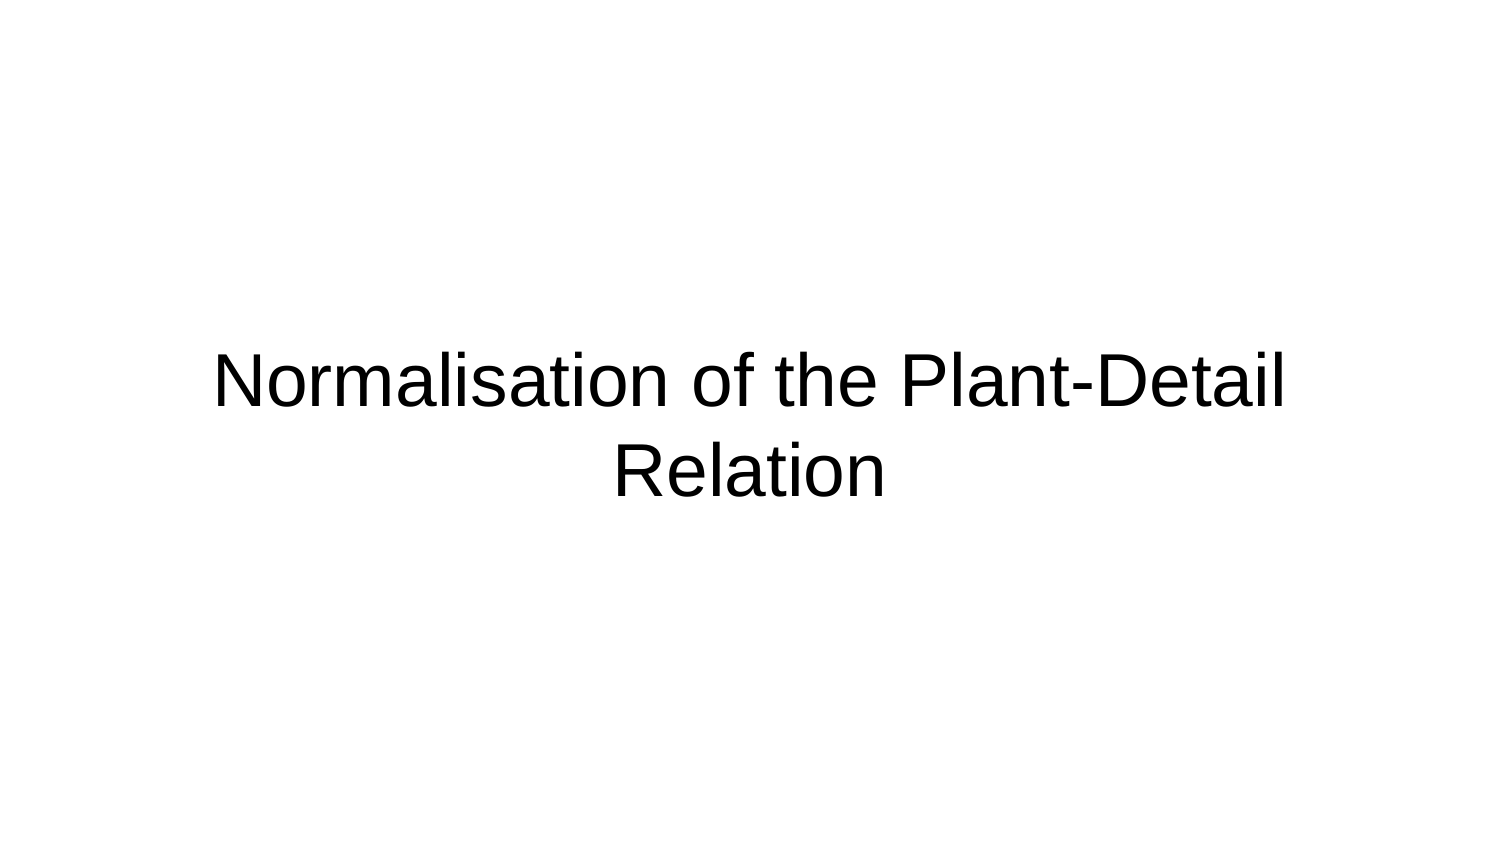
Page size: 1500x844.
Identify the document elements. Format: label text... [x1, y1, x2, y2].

title Normalisation of the Plant-Detail Relation [51, 352, 1449, 491]
